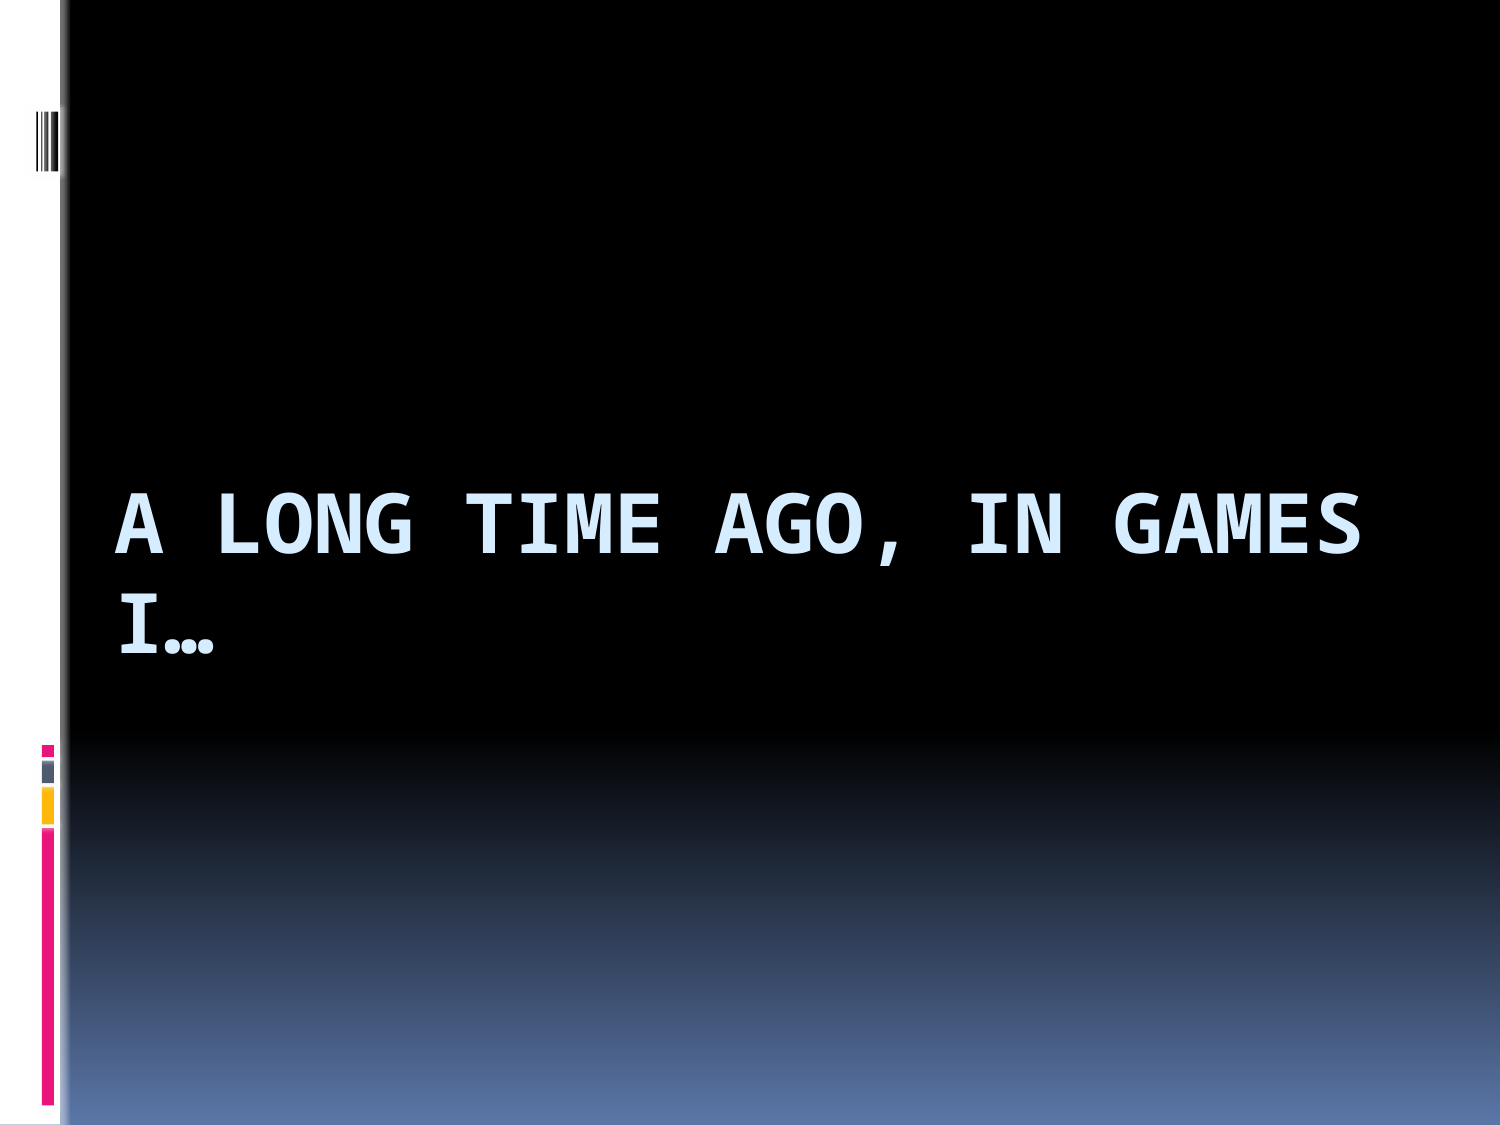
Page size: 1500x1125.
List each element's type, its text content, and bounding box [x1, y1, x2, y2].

text_box A LONG TIME AGO, IN GAMES I… [99, 462, 1475, 600]
